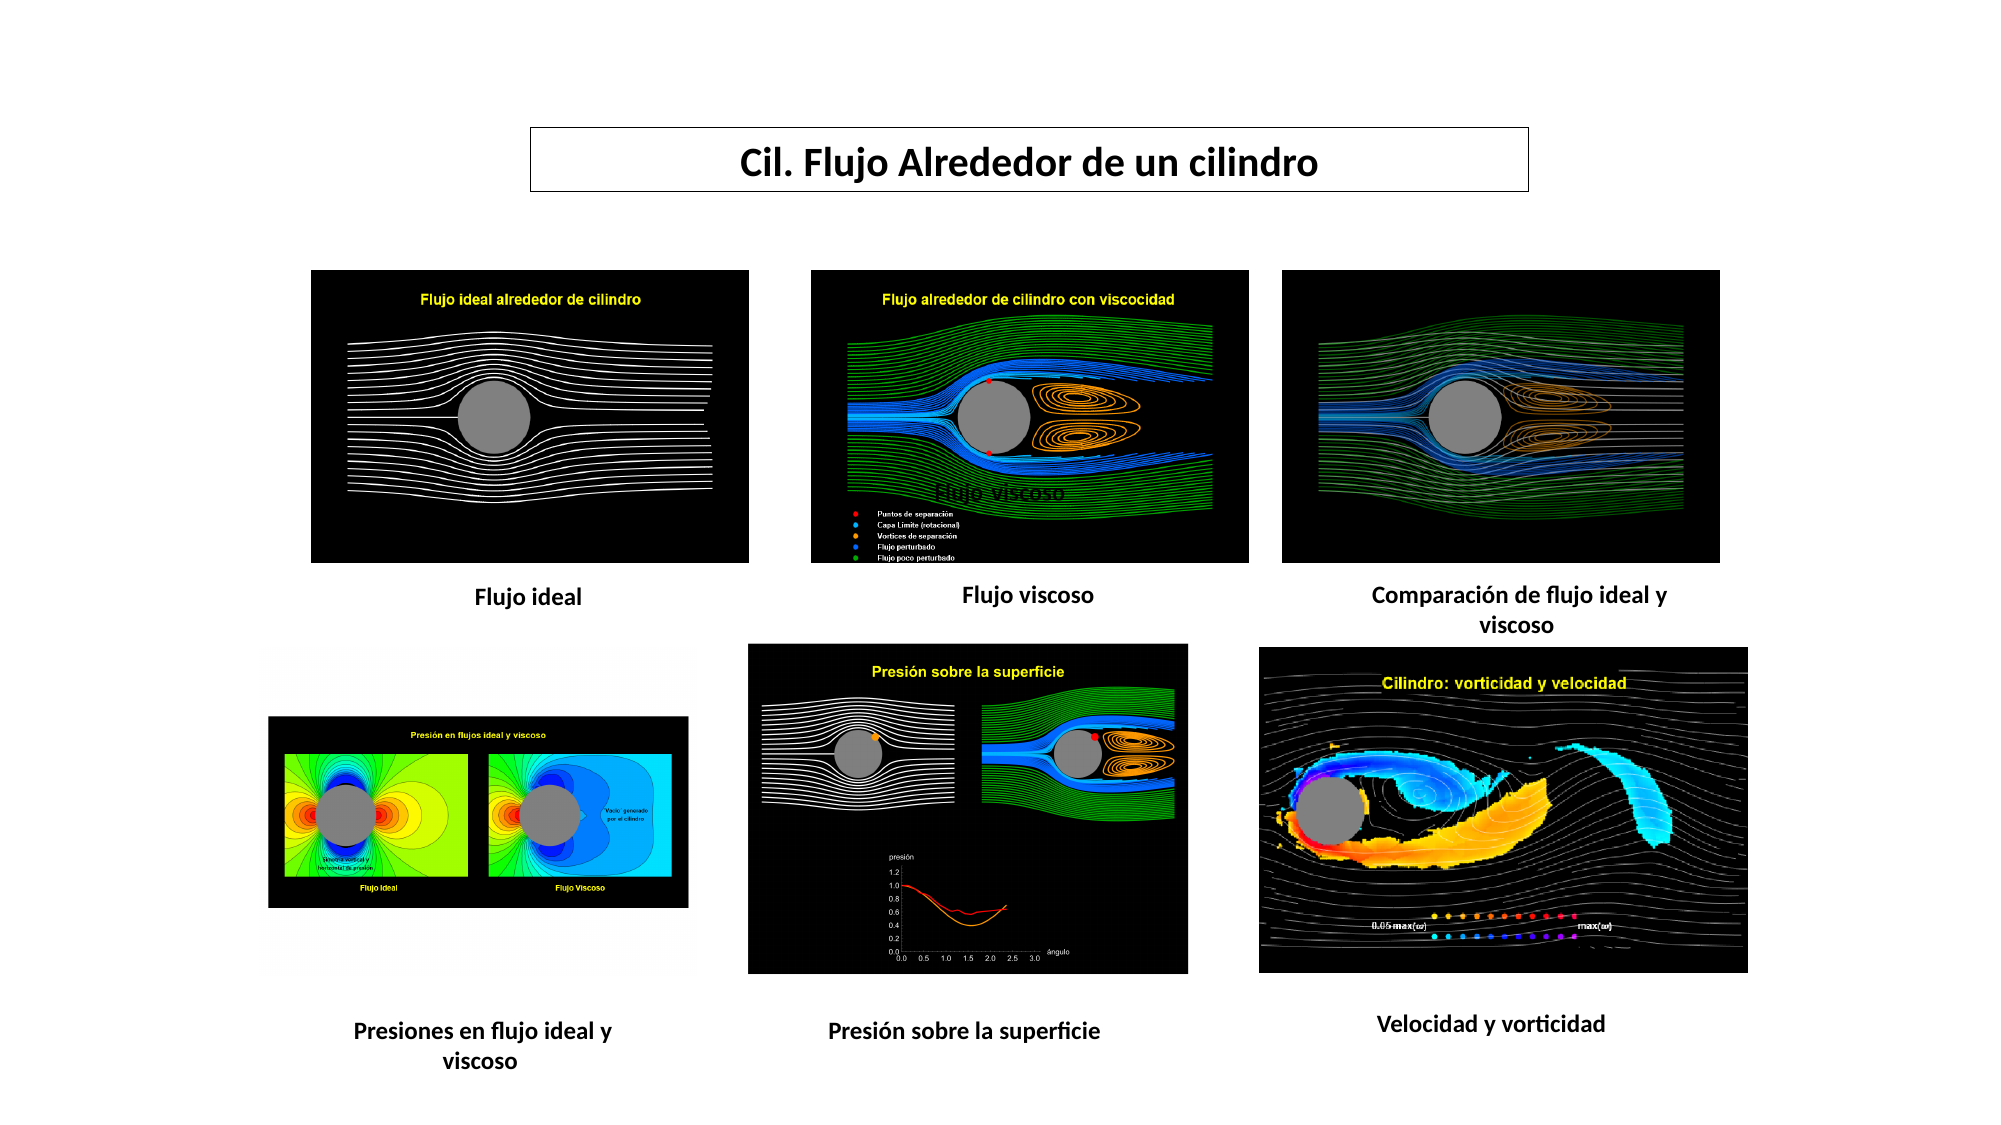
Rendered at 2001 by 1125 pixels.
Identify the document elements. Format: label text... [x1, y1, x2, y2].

text_box Presiones en flujo ideal y viscoso [302, 1007, 664, 1082]
picture [259, 270, 1748, 1097]
text_box Cil. Flujo Alrededor de un cilindro [530, 127, 1529, 192]
text_box Velocidad y vorticidad [1314, 999, 1675, 1045]
text_box Comparación de flujo ideal y viscoso [1339, 571, 1701, 646]
text_box Flujo ideal [312, 573, 666, 619]
picture [1282, 270, 1720, 563]
